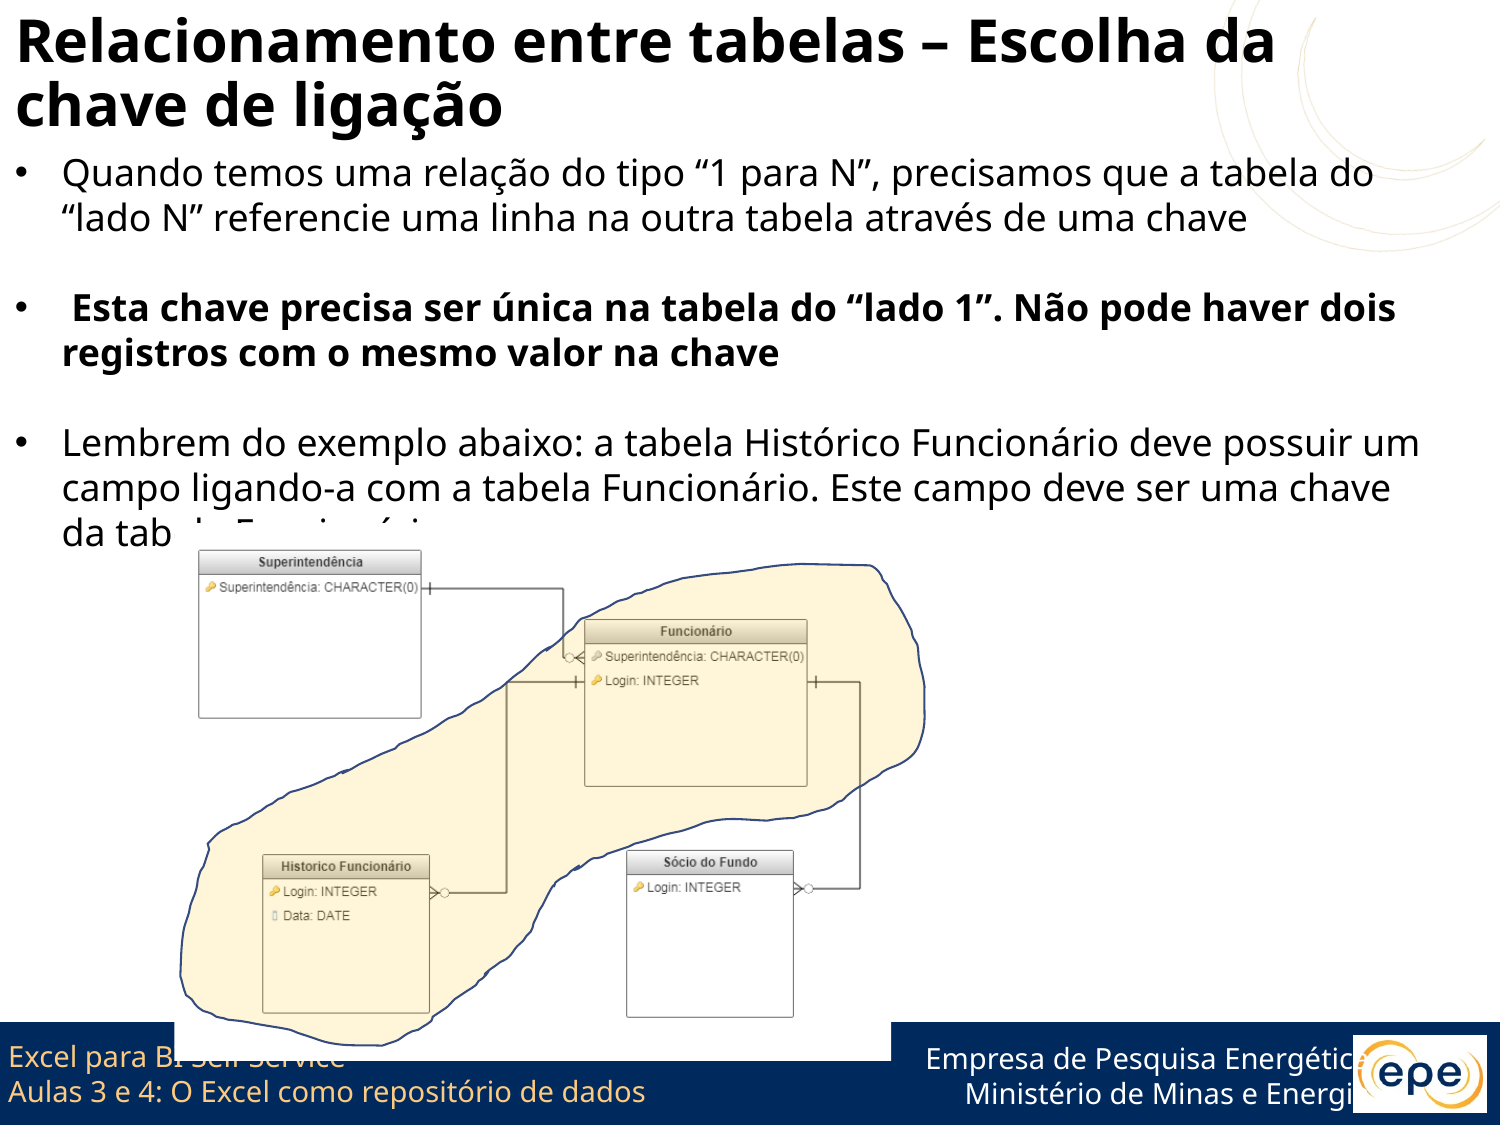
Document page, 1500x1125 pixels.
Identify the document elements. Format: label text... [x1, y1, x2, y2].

text_box Quando temos uma relação do tipo “1 para N”, precisamos que a tabela do “lado N” referencie uma linha na outra tabela através de uma chave Esta chave precisa ser única na tabela do “lado 1”. Não pode haver dois registros com o mesmo valor na chave Lembrem do exemplo abaixo: a tabela Histórico Funcionário deve possuir um campo ligando-a com a tabela Funcionário. Este campo deve ser uma chave da tabela Funcionário [0, 141, 1459, 651]
picture [1353, 1035, 1487, 1113]
text_box [891, 591, 926, 769]
title Relacionamento entre tabelas – Escolha da chave de ligação [0, 3, 1459, 141]
picture [174, 523, 892, 1061]
